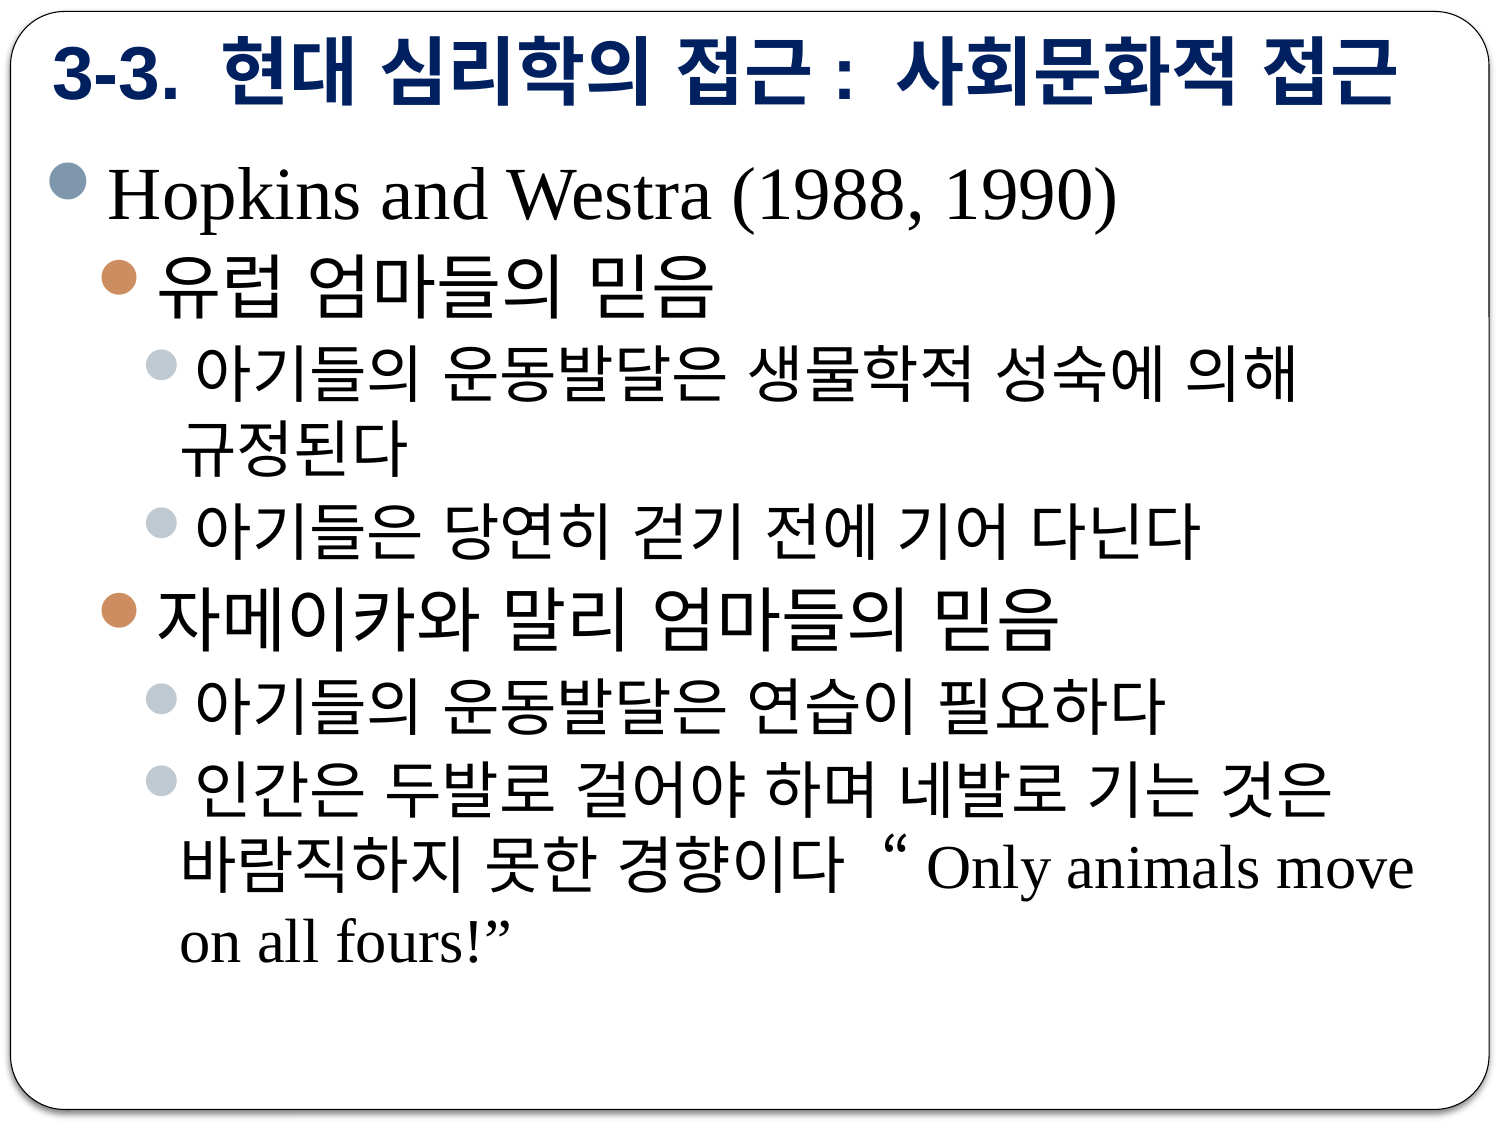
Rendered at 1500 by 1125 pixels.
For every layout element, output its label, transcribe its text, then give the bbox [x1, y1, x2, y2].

list Hopkins and Westra (1988, 1990) 유럽 엄마들의 믿음 아기들의 운동발달은 생물학적 성숙에 의해 규정된다 아기들은 당연히 걷기 전에 기어 다닌다 자메이카와 말리 엄마들의 믿음 아기들의 운동발달은 연습이 필요하다 인간은 두발로 걸어야 하며 네발로 기는 것은 바람직하지 못한 경향이다 “Only animals move on all fours!” [29, 137, 1467, 1113]
title 3-3. 현대 심리학의 접근: 사회문화적 접근 [37, 24, 1475, 130]
